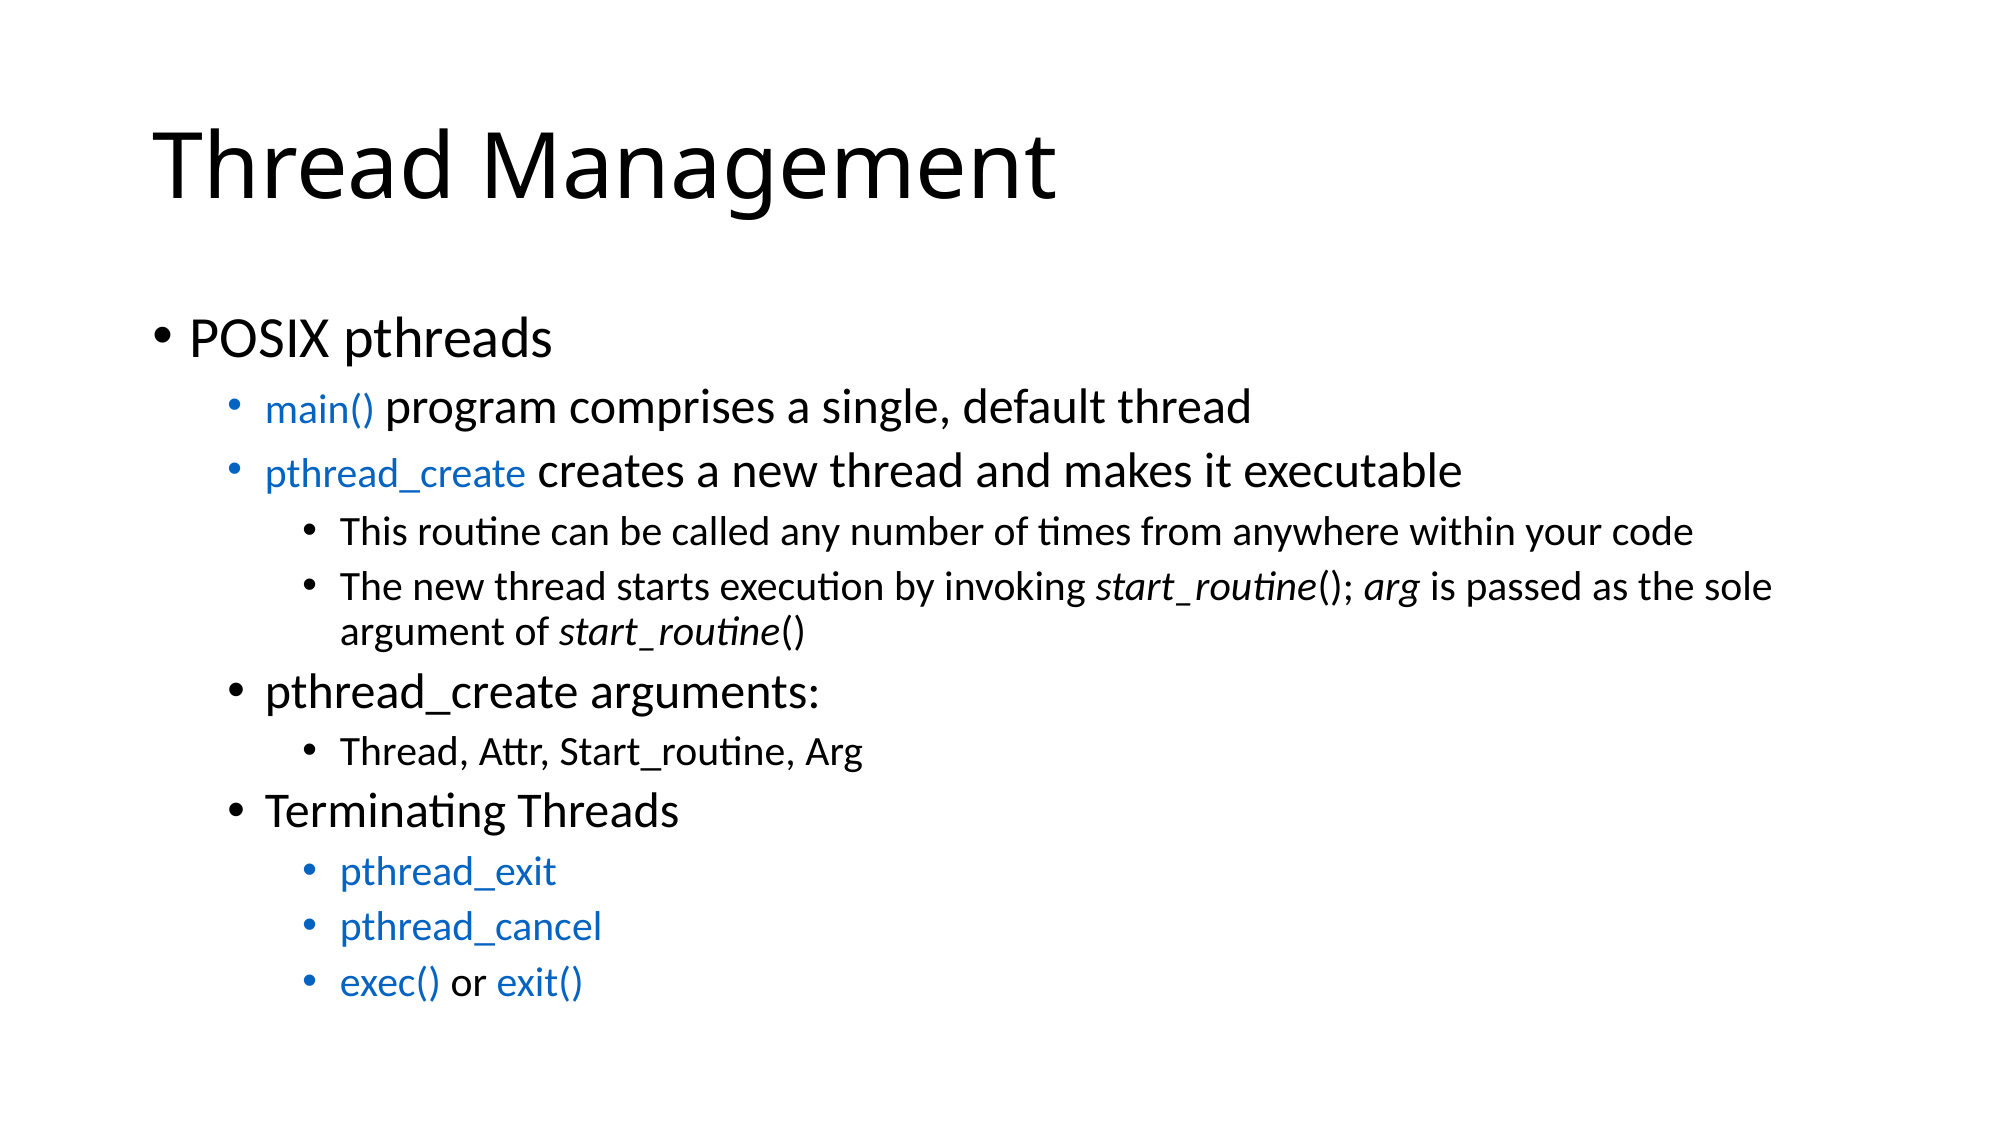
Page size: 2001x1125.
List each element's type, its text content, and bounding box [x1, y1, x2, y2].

list POSIX pthreads main() program comprises a single, default thread pthread_create creates a new thread and makes it executable This routine can be called any number of times from anywhere within your code The new thread starts execution by invoking start_routine(); arg is passed as the sole argument of start_routine() pthread_create arguments: Thread, Attr, Start_routine, Arg Terminating Threads pthread_exit pthread_cancel exec() or exit() [137, 299, 1863, 1014]
title Thread Management [137, 59, 1863, 278]
